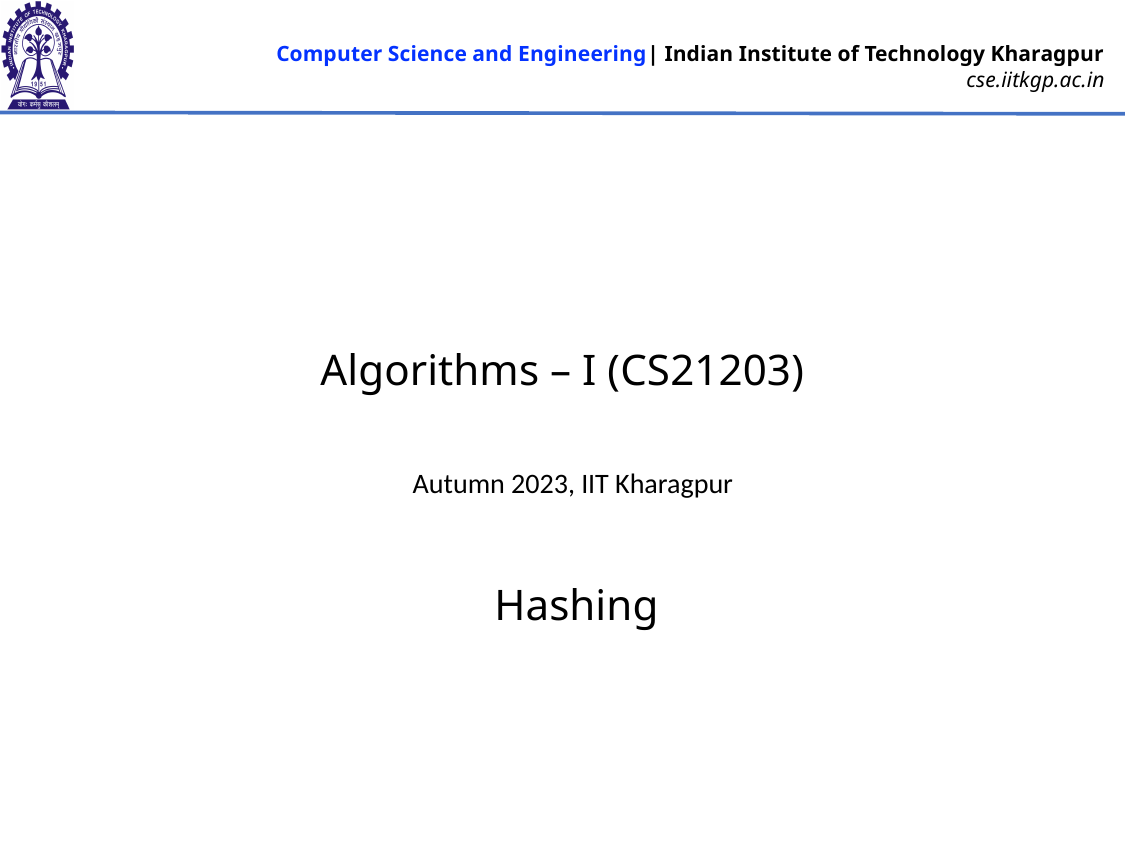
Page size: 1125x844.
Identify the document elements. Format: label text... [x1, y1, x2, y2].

text_box Autumn 2023, IIT Kharagpur [398, 458, 774, 507]
text_box Hashing [28, 538, 1125, 675]
picture [1, 1, 74, 110]
title Algorithms – I (CS21203) [14, 304, 1111, 440]
